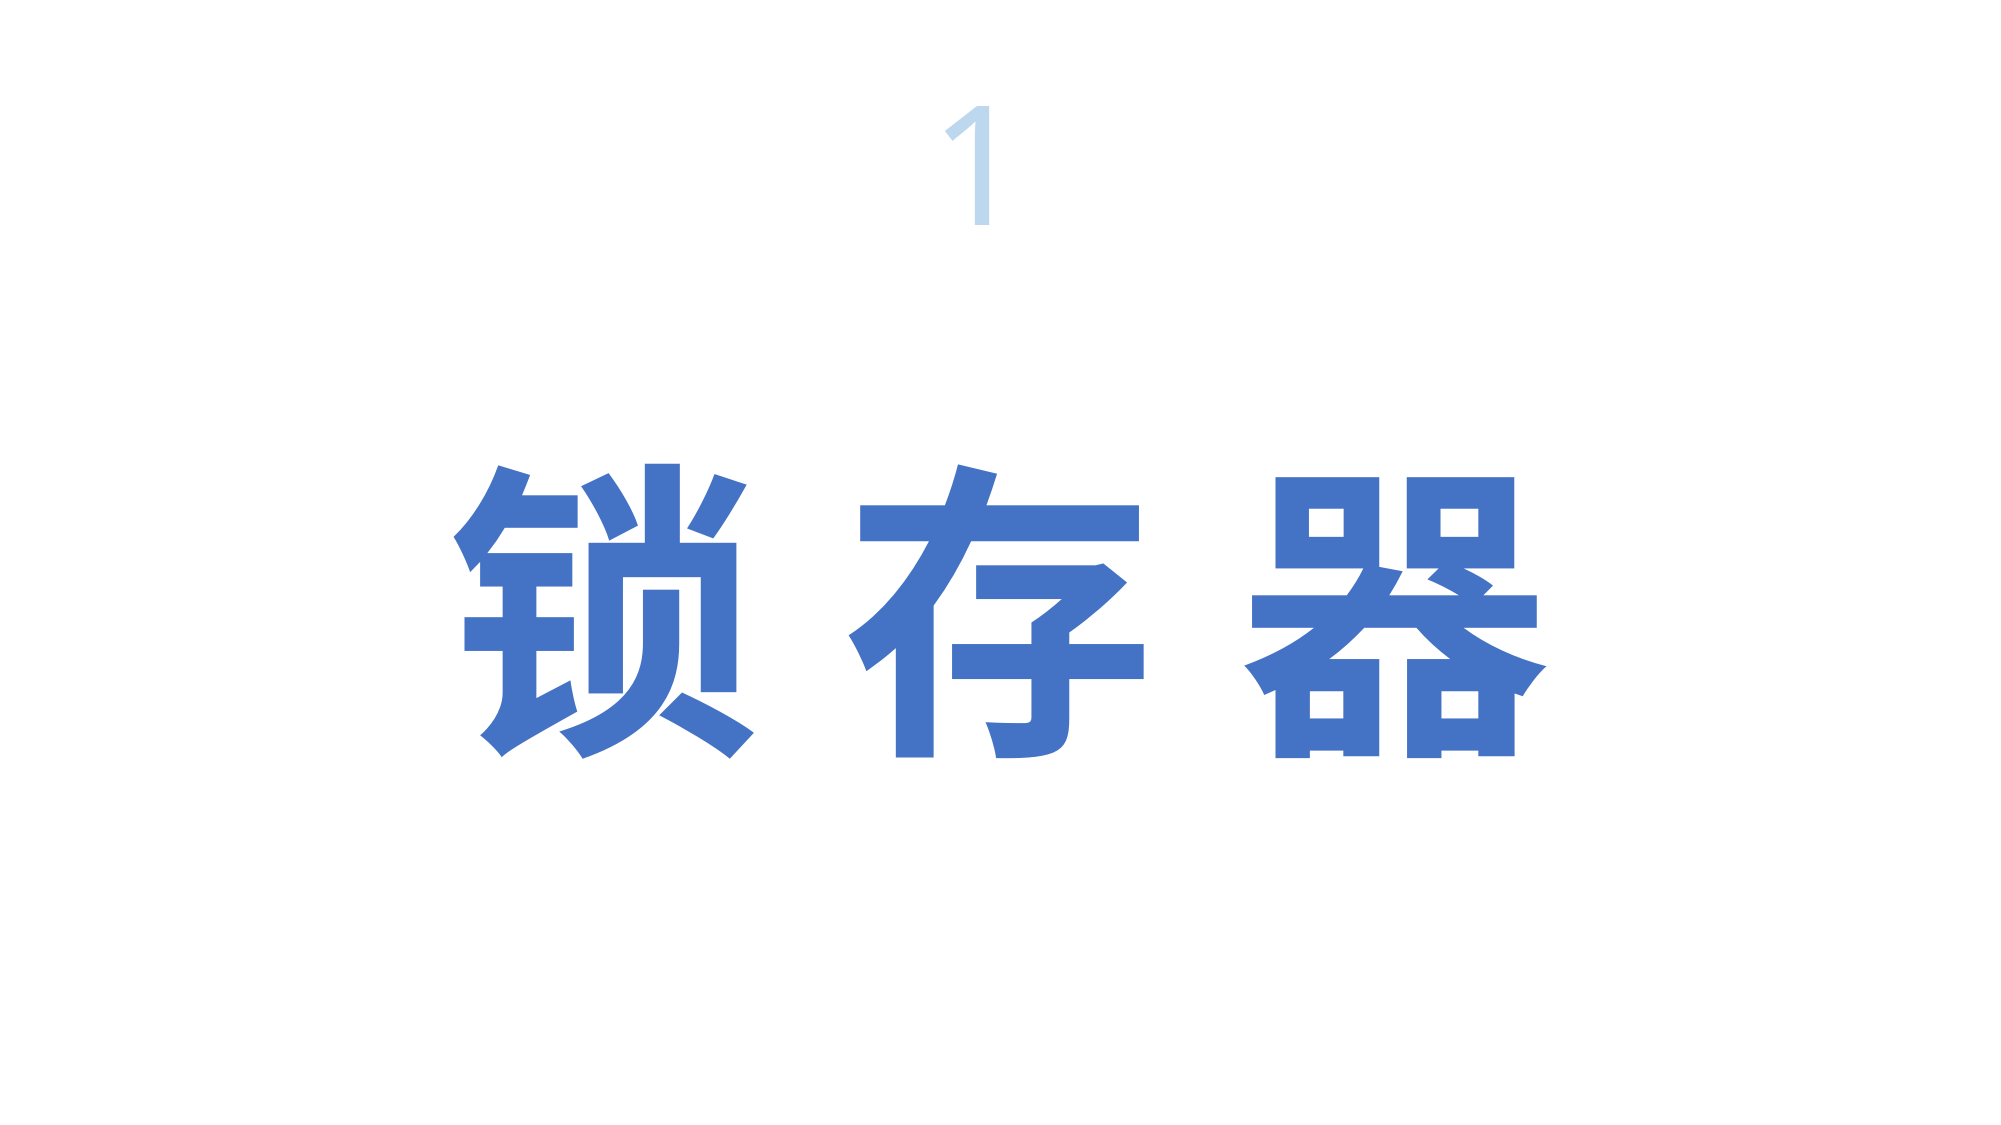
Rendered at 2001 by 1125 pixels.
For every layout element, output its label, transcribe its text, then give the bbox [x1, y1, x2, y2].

title 锁 存 器 [0, 381, 2000, 877]
text_box 1 [915, 51, 1041, 267]
